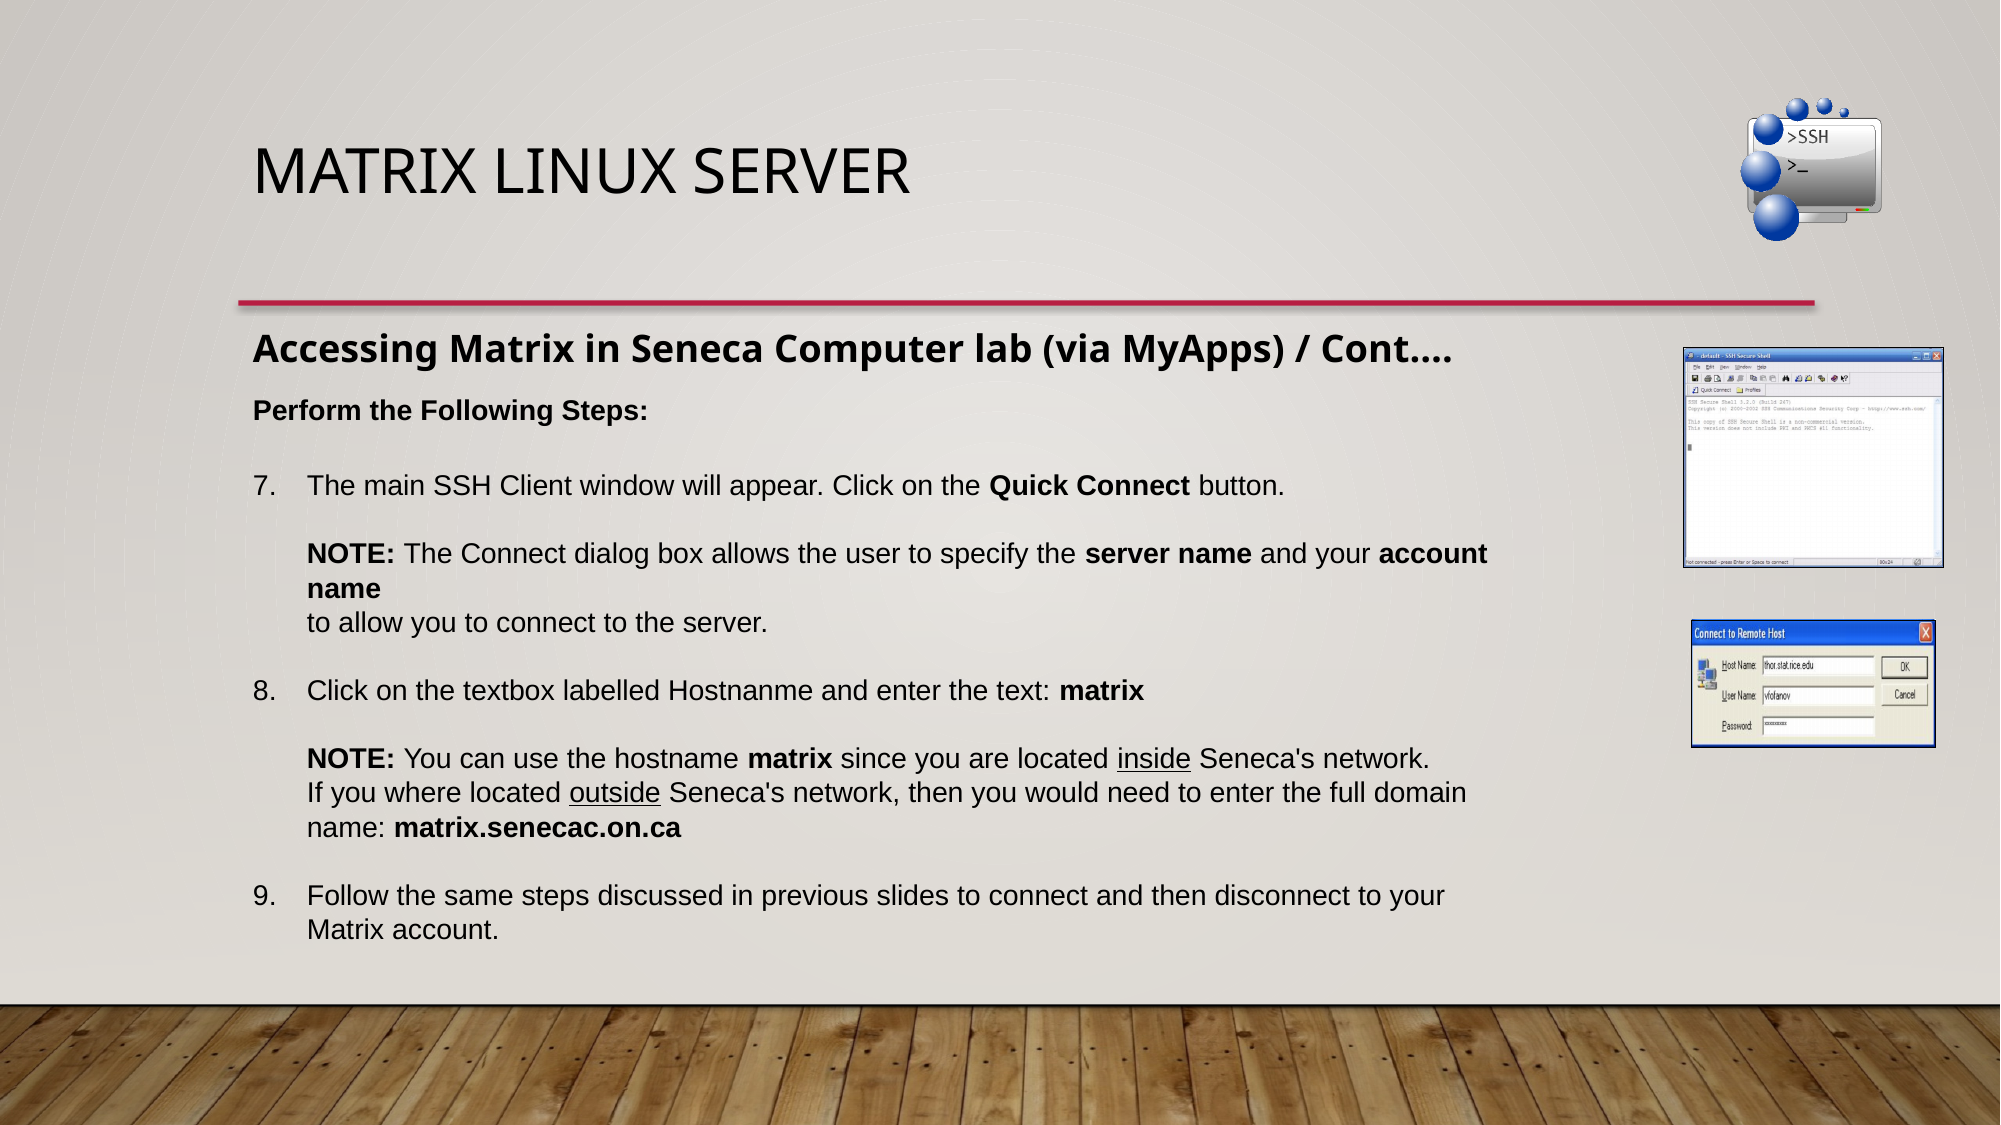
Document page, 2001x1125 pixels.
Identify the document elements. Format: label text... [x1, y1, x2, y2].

text_box Matrix Linux Server [238, 131, 1814, 304]
picture [1683, 346, 1944, 568]
picture [1738, 88, 1889, 244]
picture [0, 1007, 2000, 1125]
text_box Accessing Matrix in Seneca Computer lab (via MyApps) / Cont…. Perform the Following Steps: The main SSH Client window will appear. Click on the Quick Connect button. NOTE: The Connect dialog box allows the user to specify the server name and your account name to allow you to connect to the server. Click on the textbox labelled Hostnanme and enter the text: matrix NOTE: You can use the hostname matrix since you are located inside Seneca's network. If you where located outside Seneca's network, then you would need to enter the full domain name: matrix.senecac.on.ca Follow the same steps discussed in previous slides to connect and then disconnect to your Matrix account. [238, 307, 1520, 956]
picture [1691, 619, 1936, 748]
